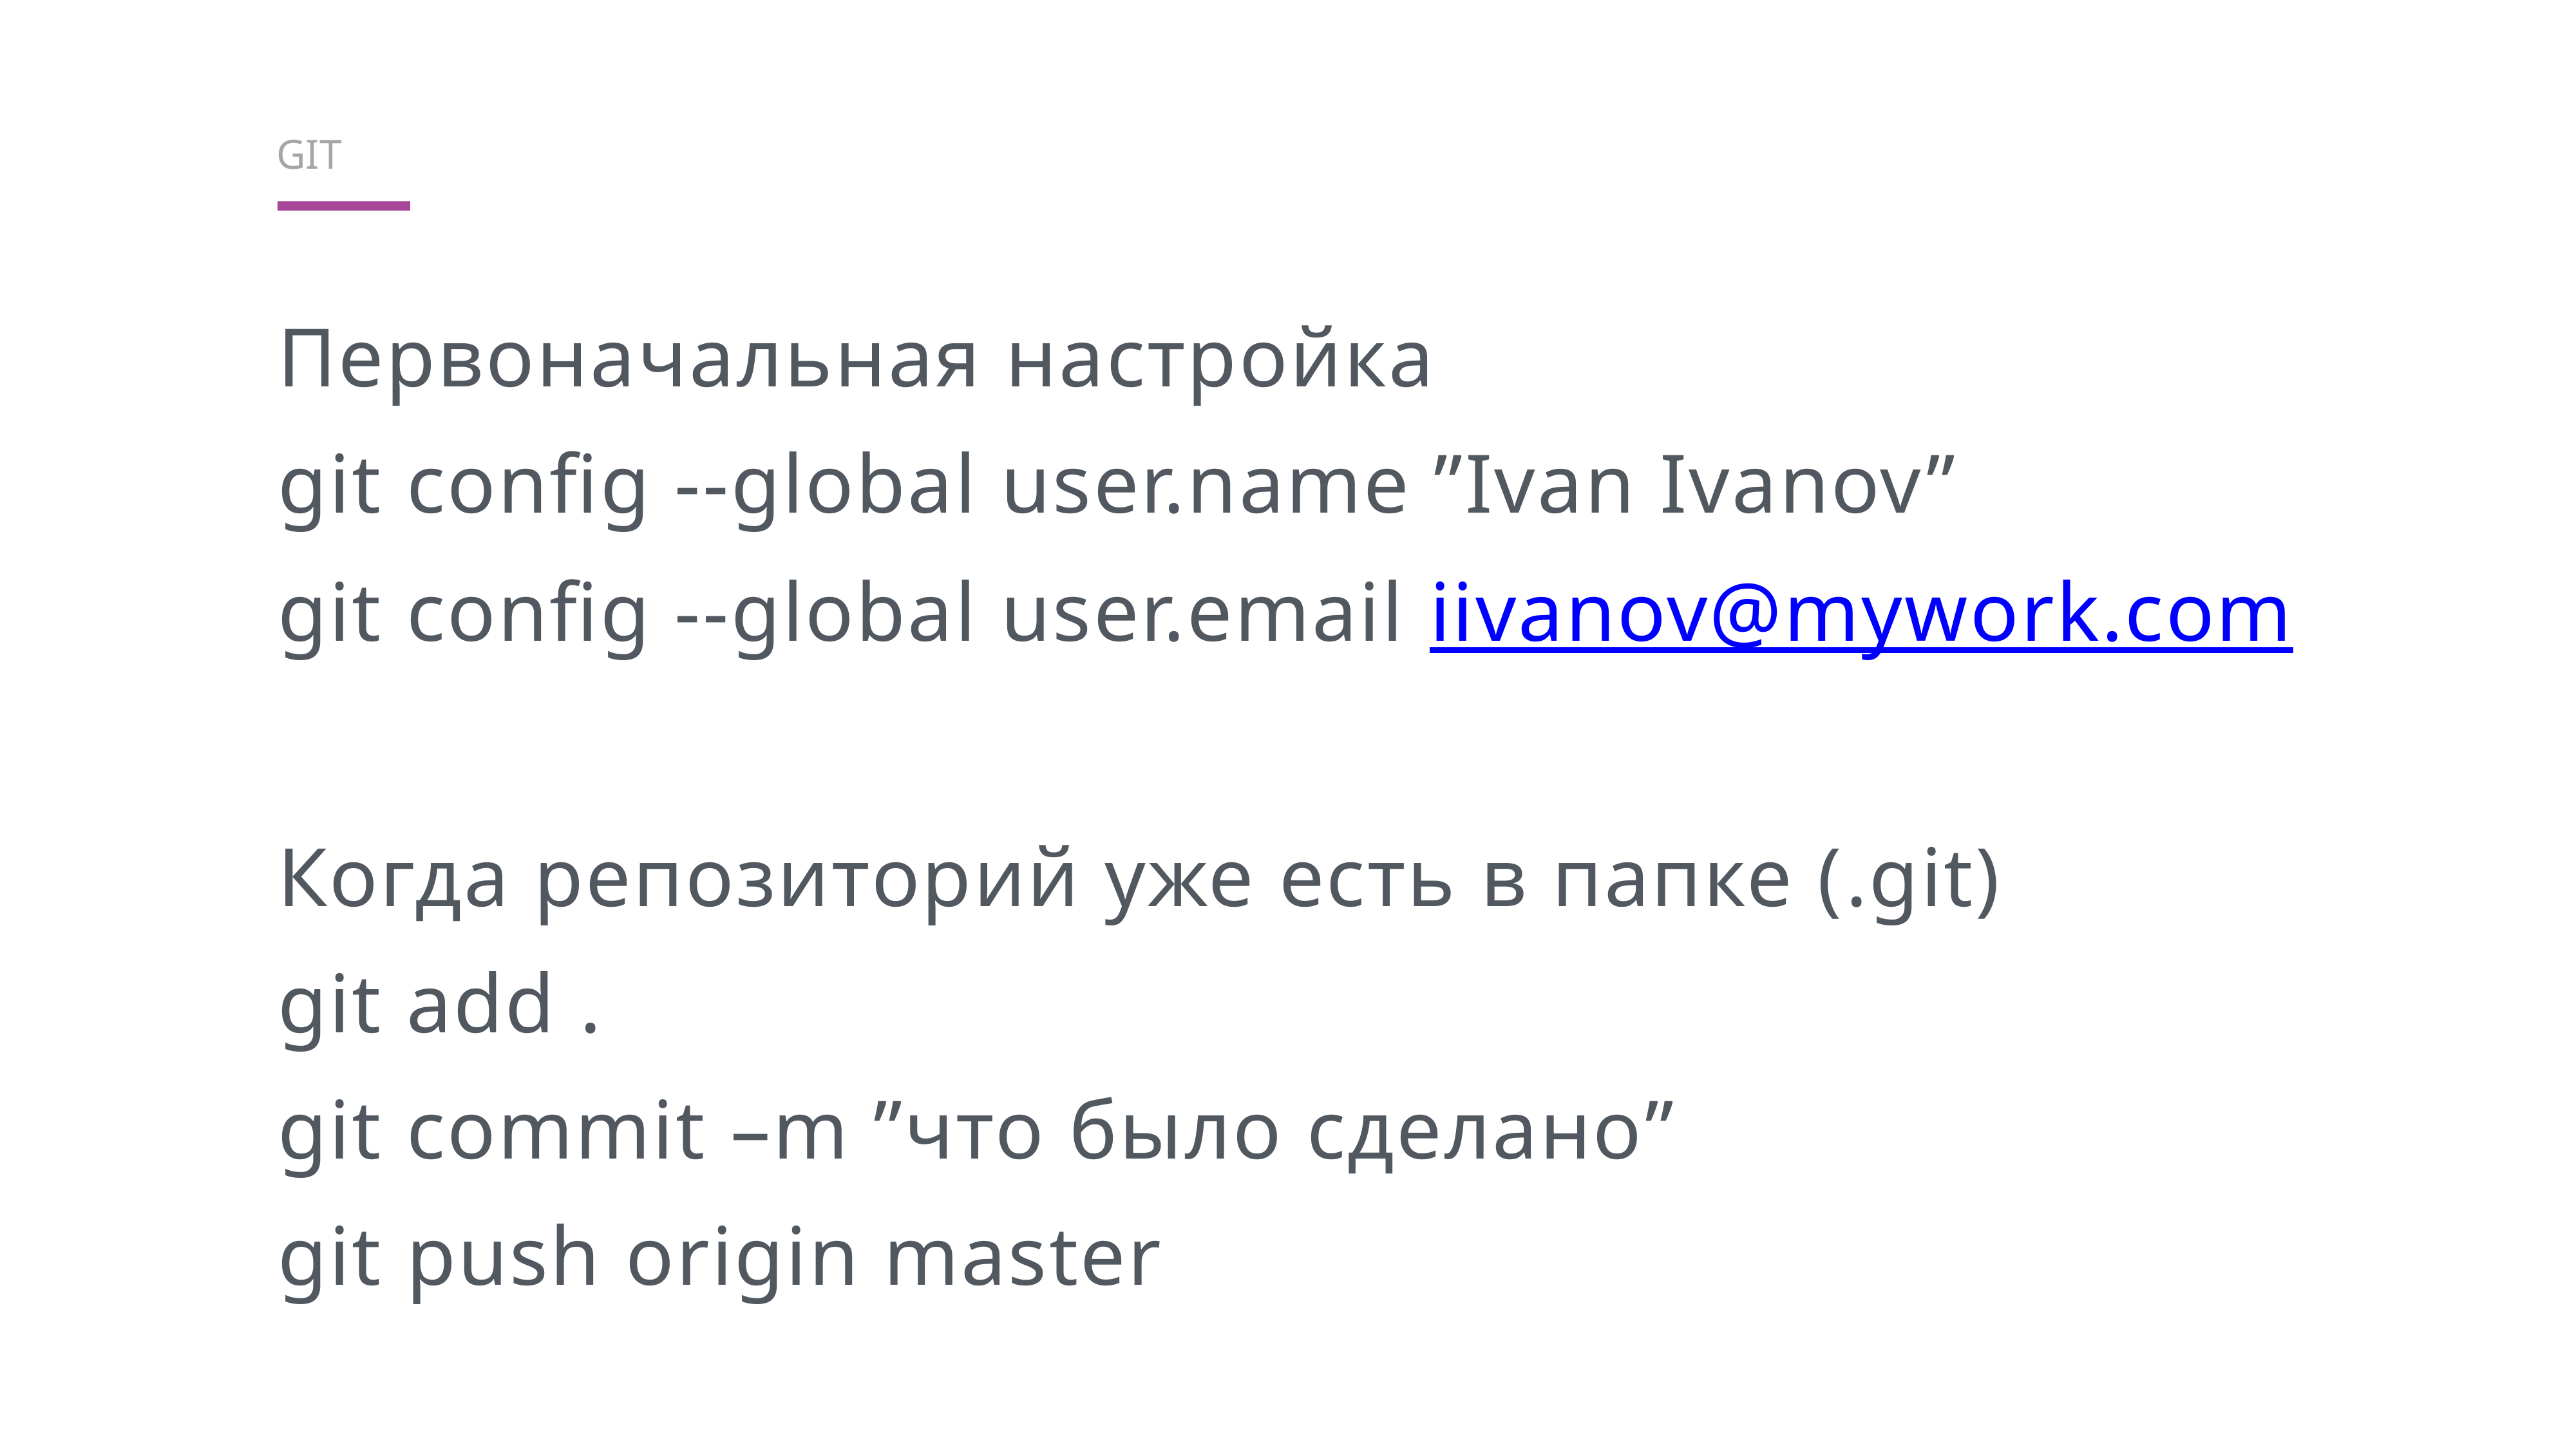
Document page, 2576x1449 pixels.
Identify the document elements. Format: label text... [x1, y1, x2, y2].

text_box GIT [271, 108, 2318, 182]
text_box Первоначальная настройка git config --global user.name ”Ivan Ivanov” git config --global user.email iivanov@mywork.com Когда репозиторий уже есть в папке (.git) git add . git commit –m ”что было сделано” git push origin master [272, 287, 2349, 1307]
